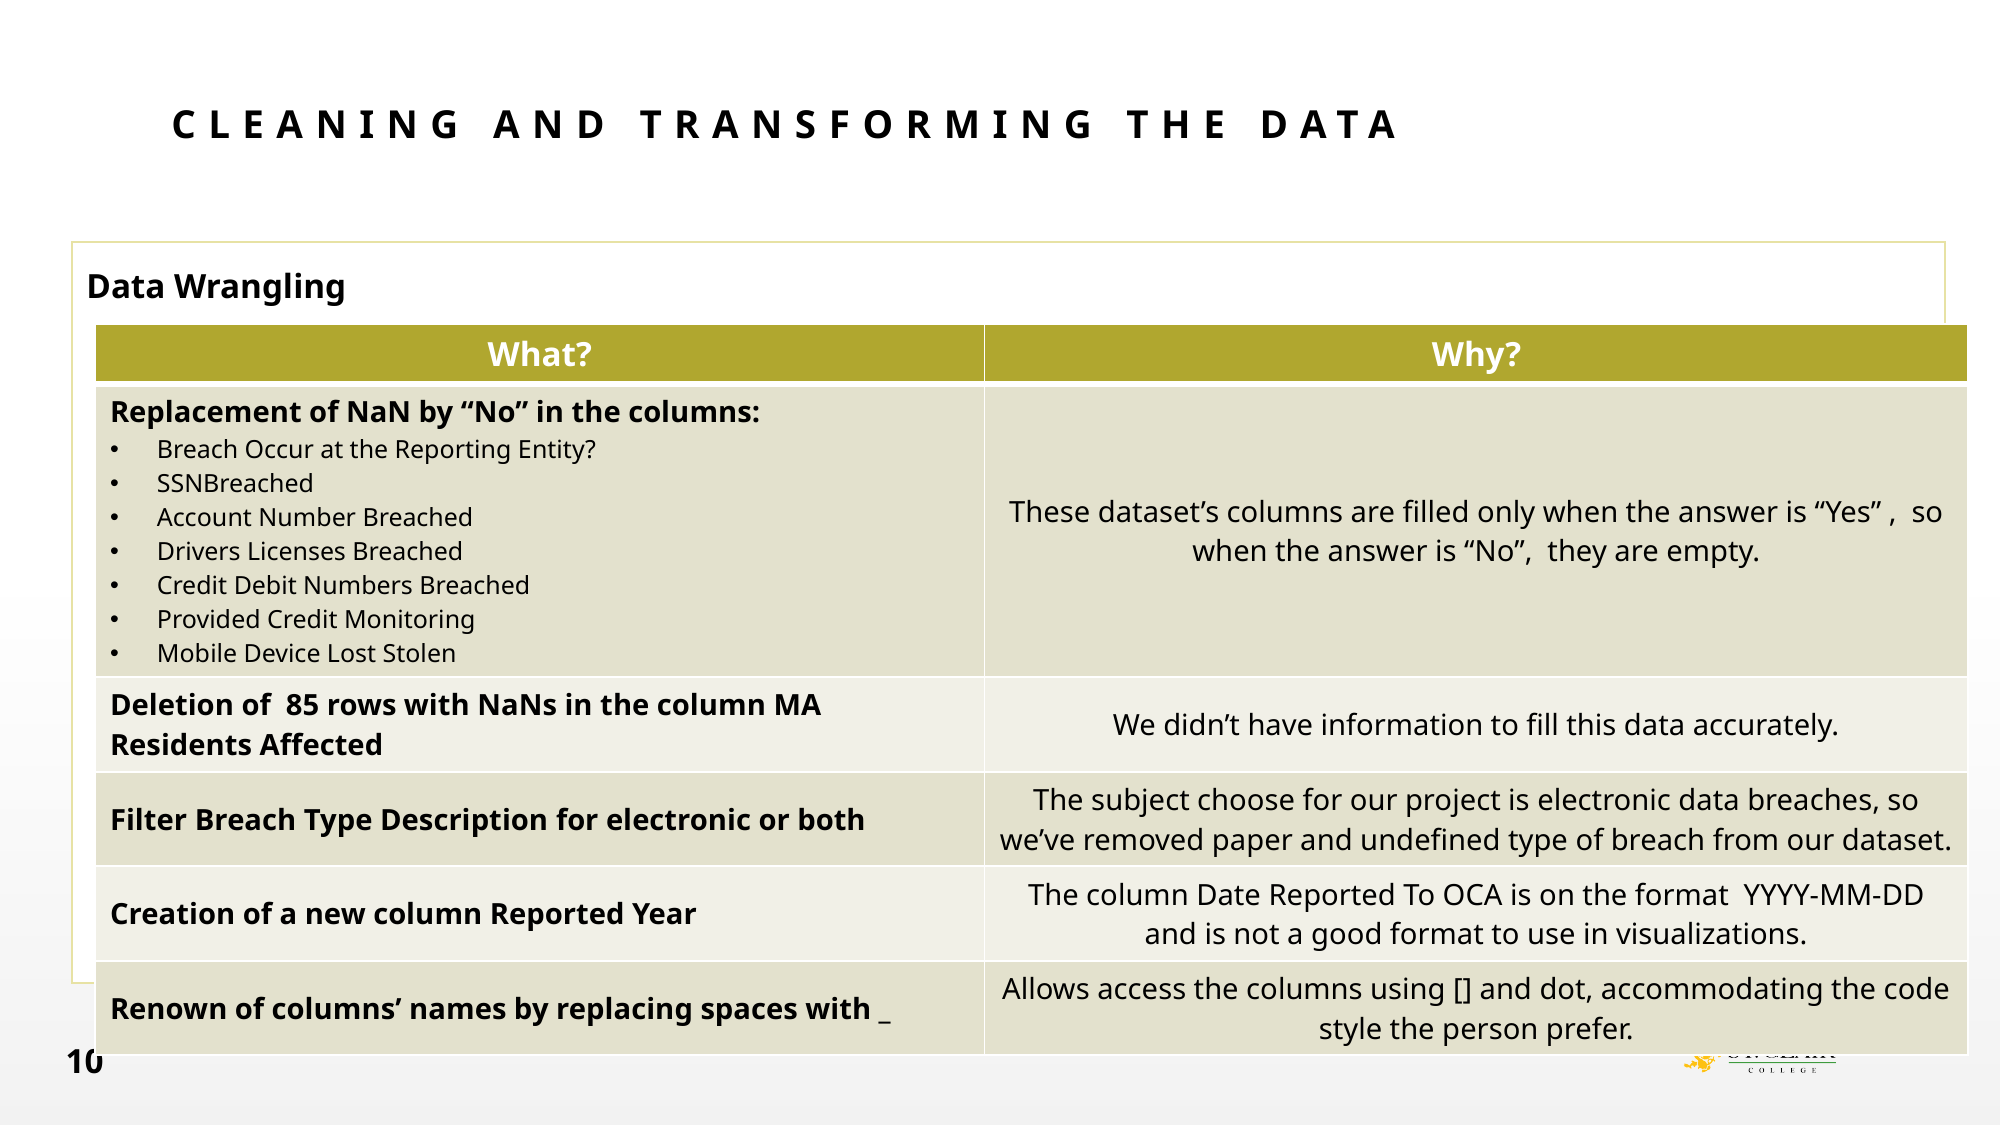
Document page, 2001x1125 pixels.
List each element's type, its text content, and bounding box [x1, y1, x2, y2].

text_box Data Wrangling [71, 241, 1946, 984]
table_cell We didn’t have information to fill this data accurately. [985, 678, 1967, 771]
table_cell These dataset’s columns are filled only when the answer is “Yes” , so when the answer is “No”, they are empty. [985, 387, 1967, 676]
table_cell Renown of columns’ names by replacing spaces with _ [96, 962, 984, 1054]
title Cleaning and Transforming THE DATA [156, 83, 1844, 155]
table_cell Deletion of 85 rows with NaNs in the column MA Residents Affected [96, 678, 984, 771]
table_cell The column Date Reported To OCA is on the format YYYY-MM-DD and is not a good format to use in visualizations. [985, 867, 1967, 960]
table_header Why? [985, 325, 1967, 381]
slide_number 10 [40, 1032, 129, 1093]
table_cell Filter Breach Type Description for electronic or both [96, 773, 984, 865]
table_header What? [96, 325, 984, 381]
table_cell Allows access the columns using [] and dot, accommodating the code style the person prefer. [985, 962, 1967, 1054]
table_cell Creation of a new column Reported Year [96, 867, 984, 960]
table_cell Replacement of NaN by “No” in the columns: Breach Occur at the Reporting Entity? SSNBreached Account Number Breached Drivers Licenses Breached Credit Debit Numbers Breached Provided Credit Monitoring Mobile Device Lost Stolen [96, 387, 984, 676]
table_cell The subject choose for our project is electronic data breaches, so we’ve removed paper and undefined type of breach from our dataset. [985, 773, 1967, 865]
picture [1675, 1056, 1844, 1081]
